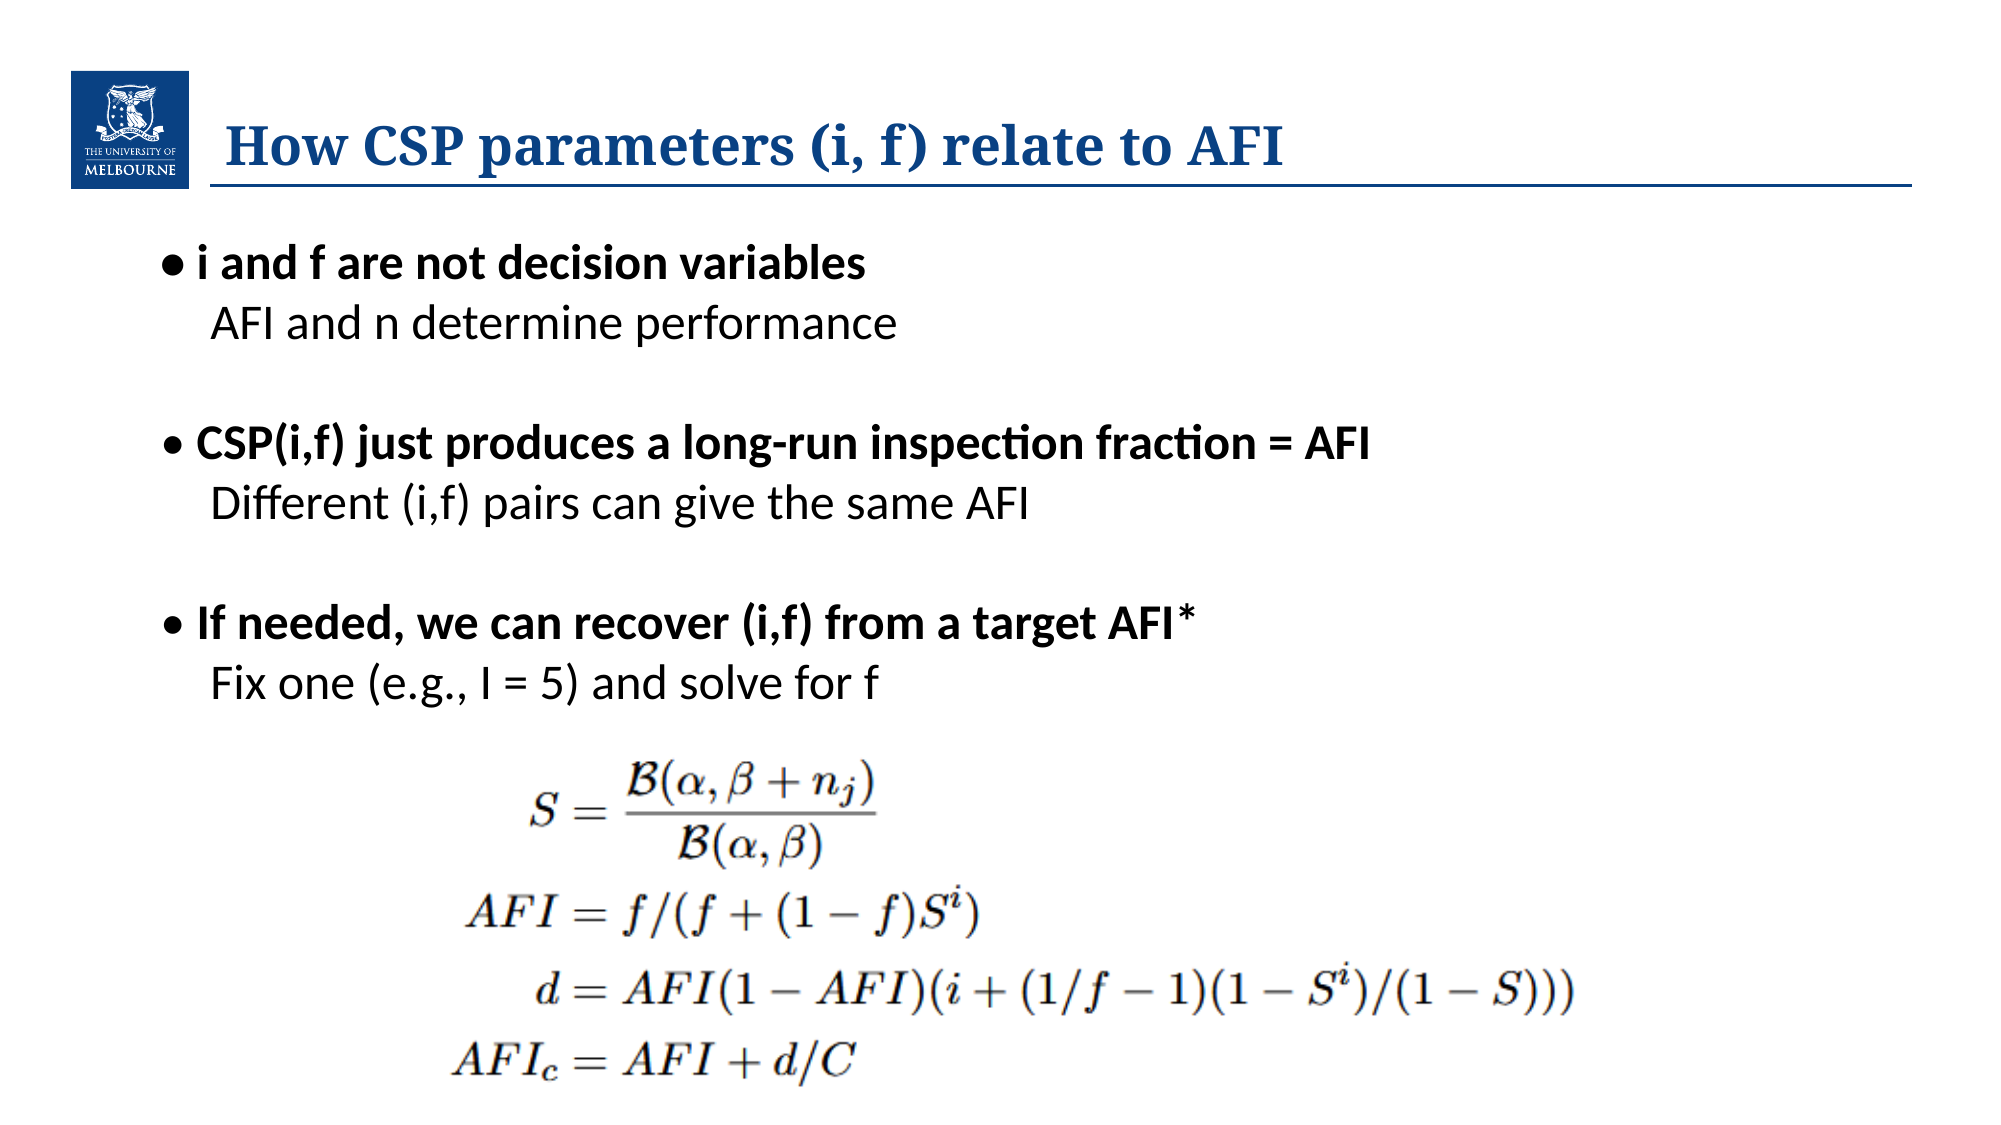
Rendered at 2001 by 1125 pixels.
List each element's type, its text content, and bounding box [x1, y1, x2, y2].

text_box • i and f are not decision variables AFI and n determine performance • CSP(i,f) just produces a long-run inspection fraction = AFI Different (i,f) pairs can give the same AFI • If needed, we can recover (i,f) from a target AFI* Fix one (e.g., I = 5) and solve for f [145, 221, 1736, 717]
picture [295, 737, 2000, 1101]
title How CSP parameters (i, f) relate to AFI [210, 104, 2000, 186]
